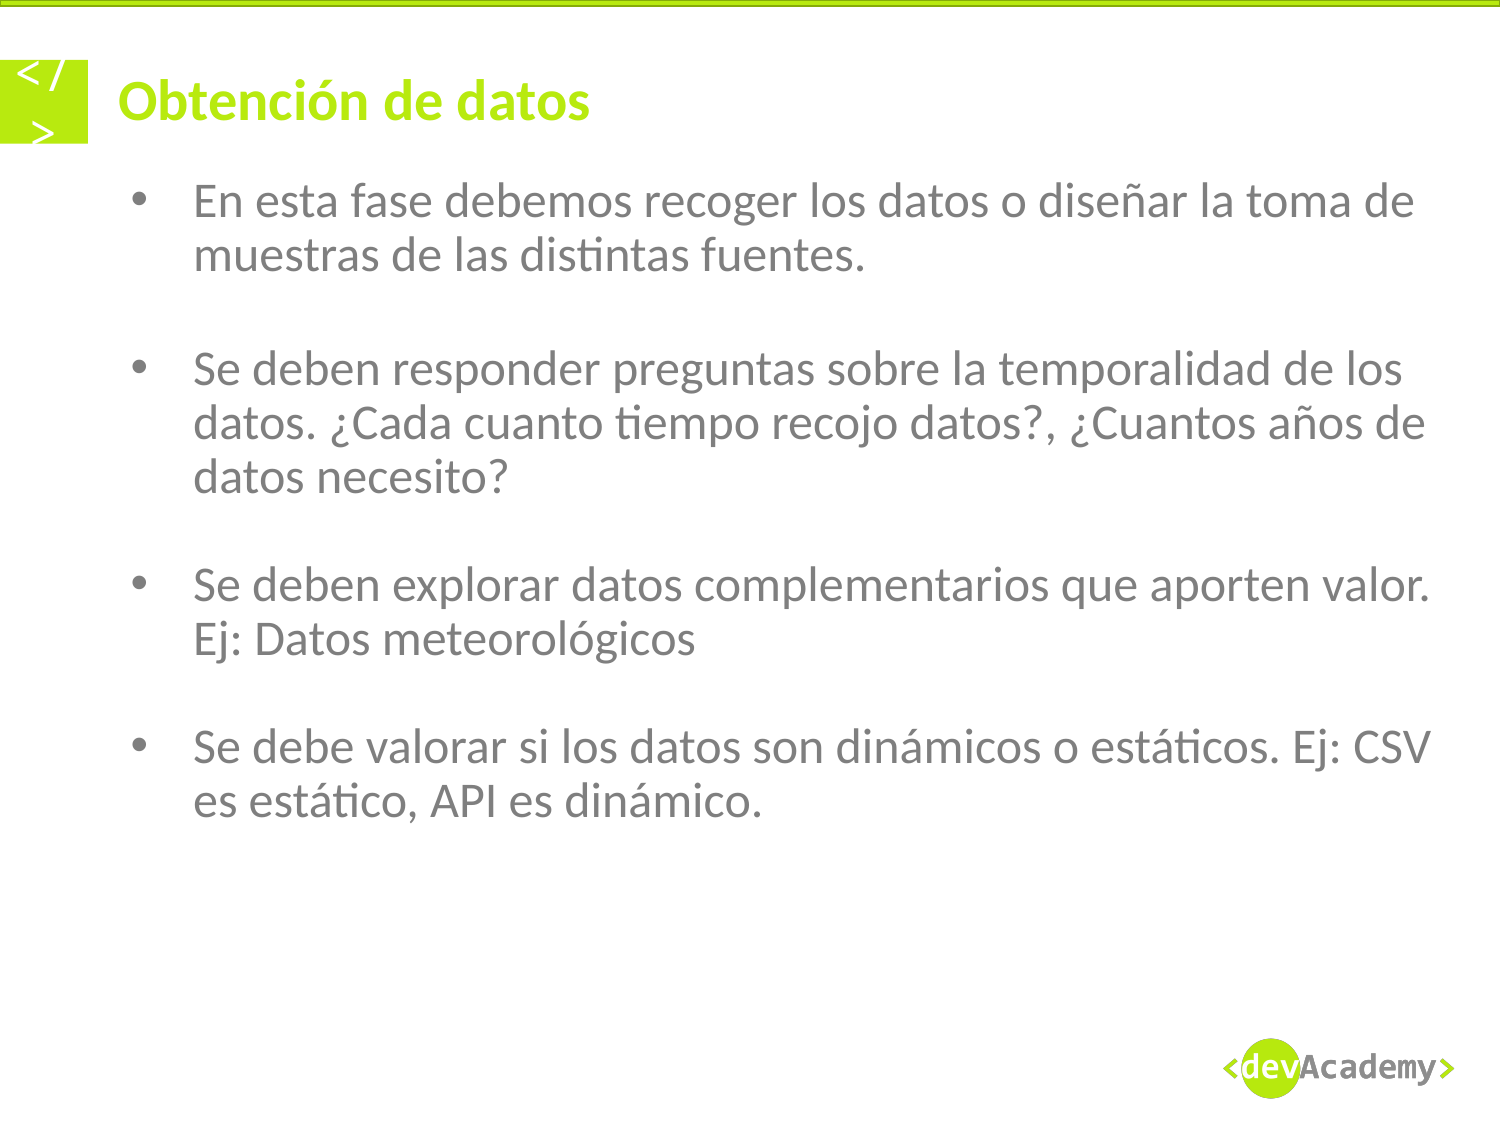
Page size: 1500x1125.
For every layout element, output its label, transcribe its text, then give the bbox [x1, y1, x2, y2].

picture [1218, 1036, 1458, 1102]
title Obtención de datos [103, 59, 1458, 144]
list En esta fase debemos recoger los datos o diseñar la toma de muestras de las distintas fuentes. Se deben responder preguntas sobre la temporalidad de los datos. ¿Cada cuanto tiempo recojo datos?, ¿Cuantos años de datos necesito? Se deben explorar datos complementarios que aporten valor. Ej: Datos meteorológicos Se debe valorar si los datos son dinámicos o estáticos. Ej: CSV es estático, API es dinámico. [103, 167, 1458, 1014]
